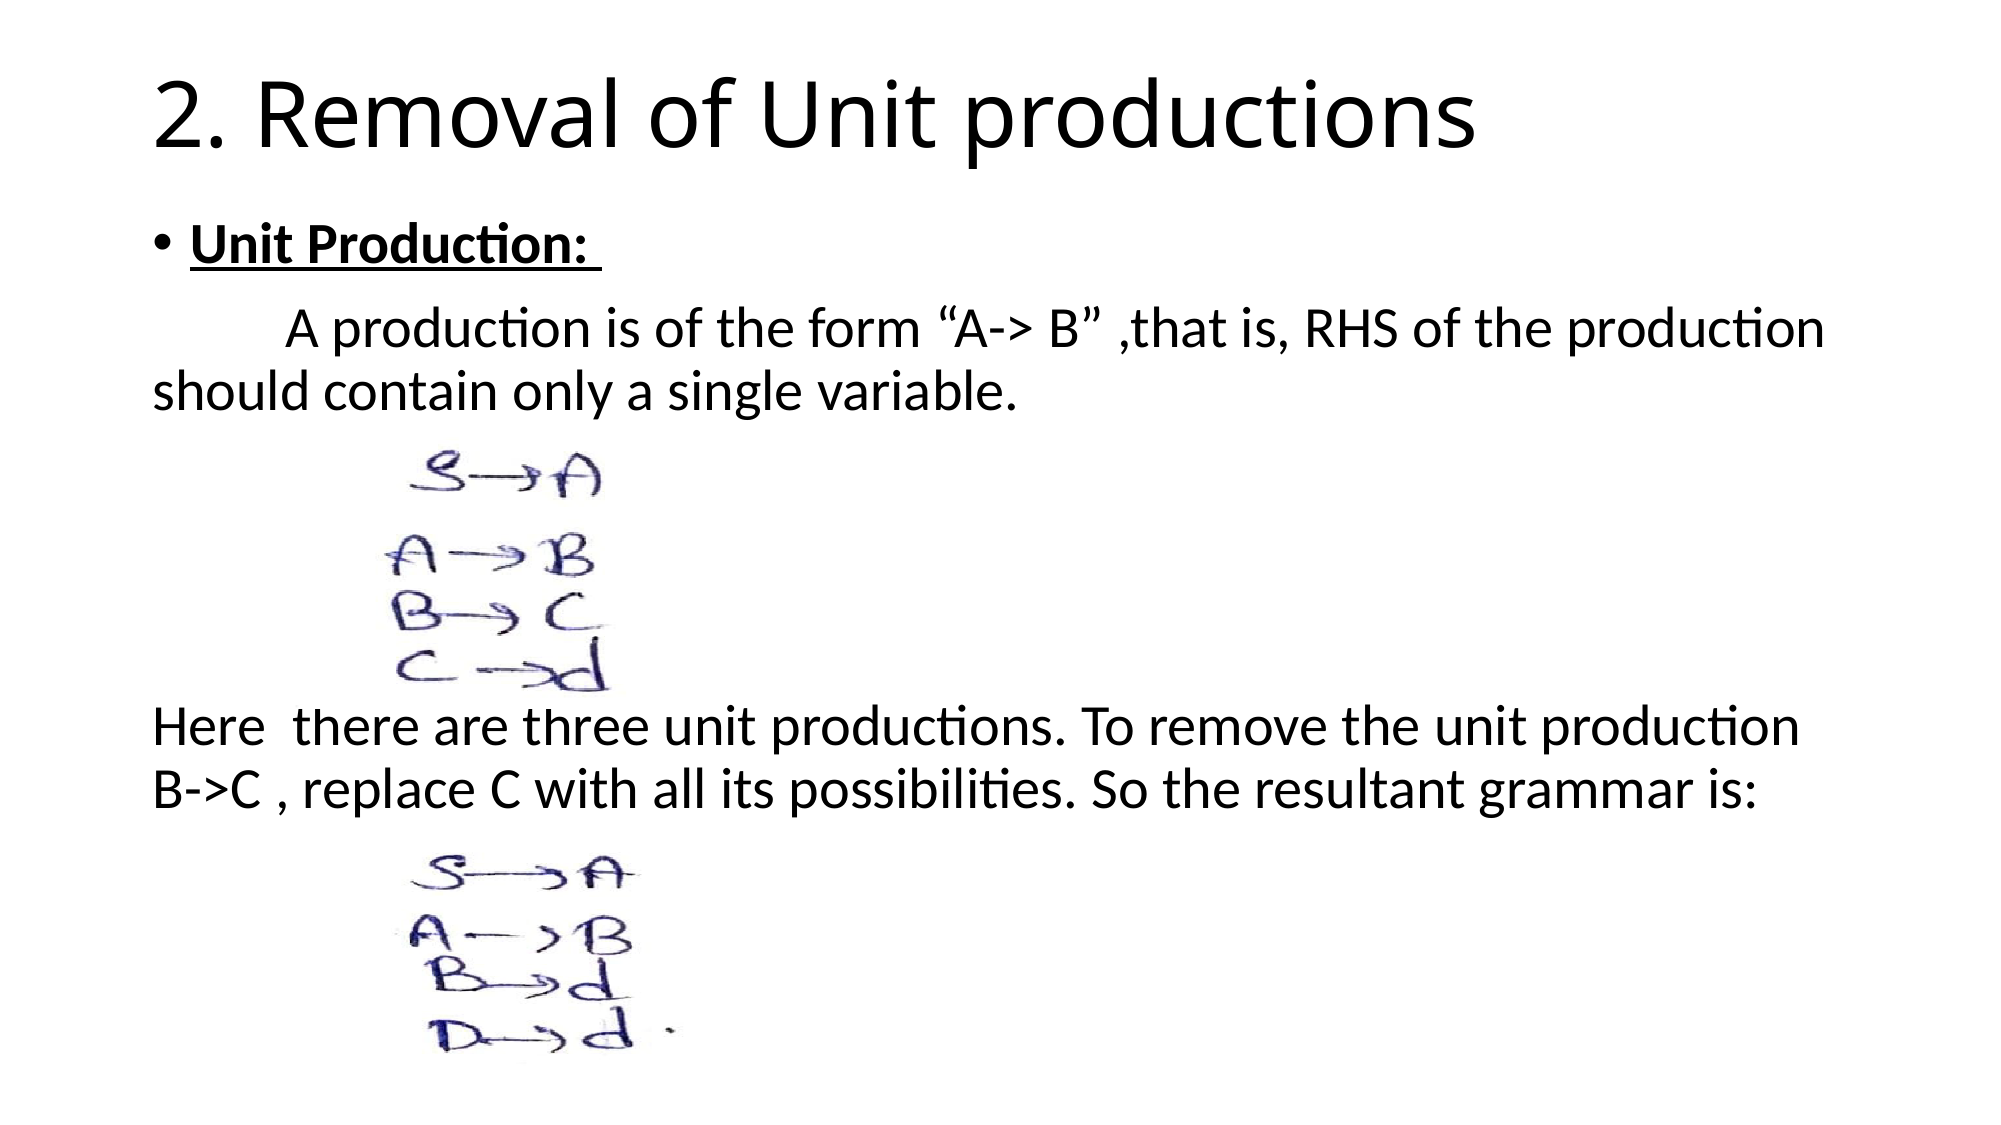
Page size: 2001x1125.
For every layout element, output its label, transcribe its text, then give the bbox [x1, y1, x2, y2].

list Unit Production: A production is of the form “A-> B” ,that is, RHS of the production should contain only a single variable. Here there are three unit productions. To remove the unit production B->C , replace C with all its possibilities. So the resultant grammar is: [137, 205, 1863, 1014]
title 2. Removal of Unit productions [137, 59, 1863, 176]
picture [358, 837, 690, 1066]
picture [295, 432, 670, 709]
